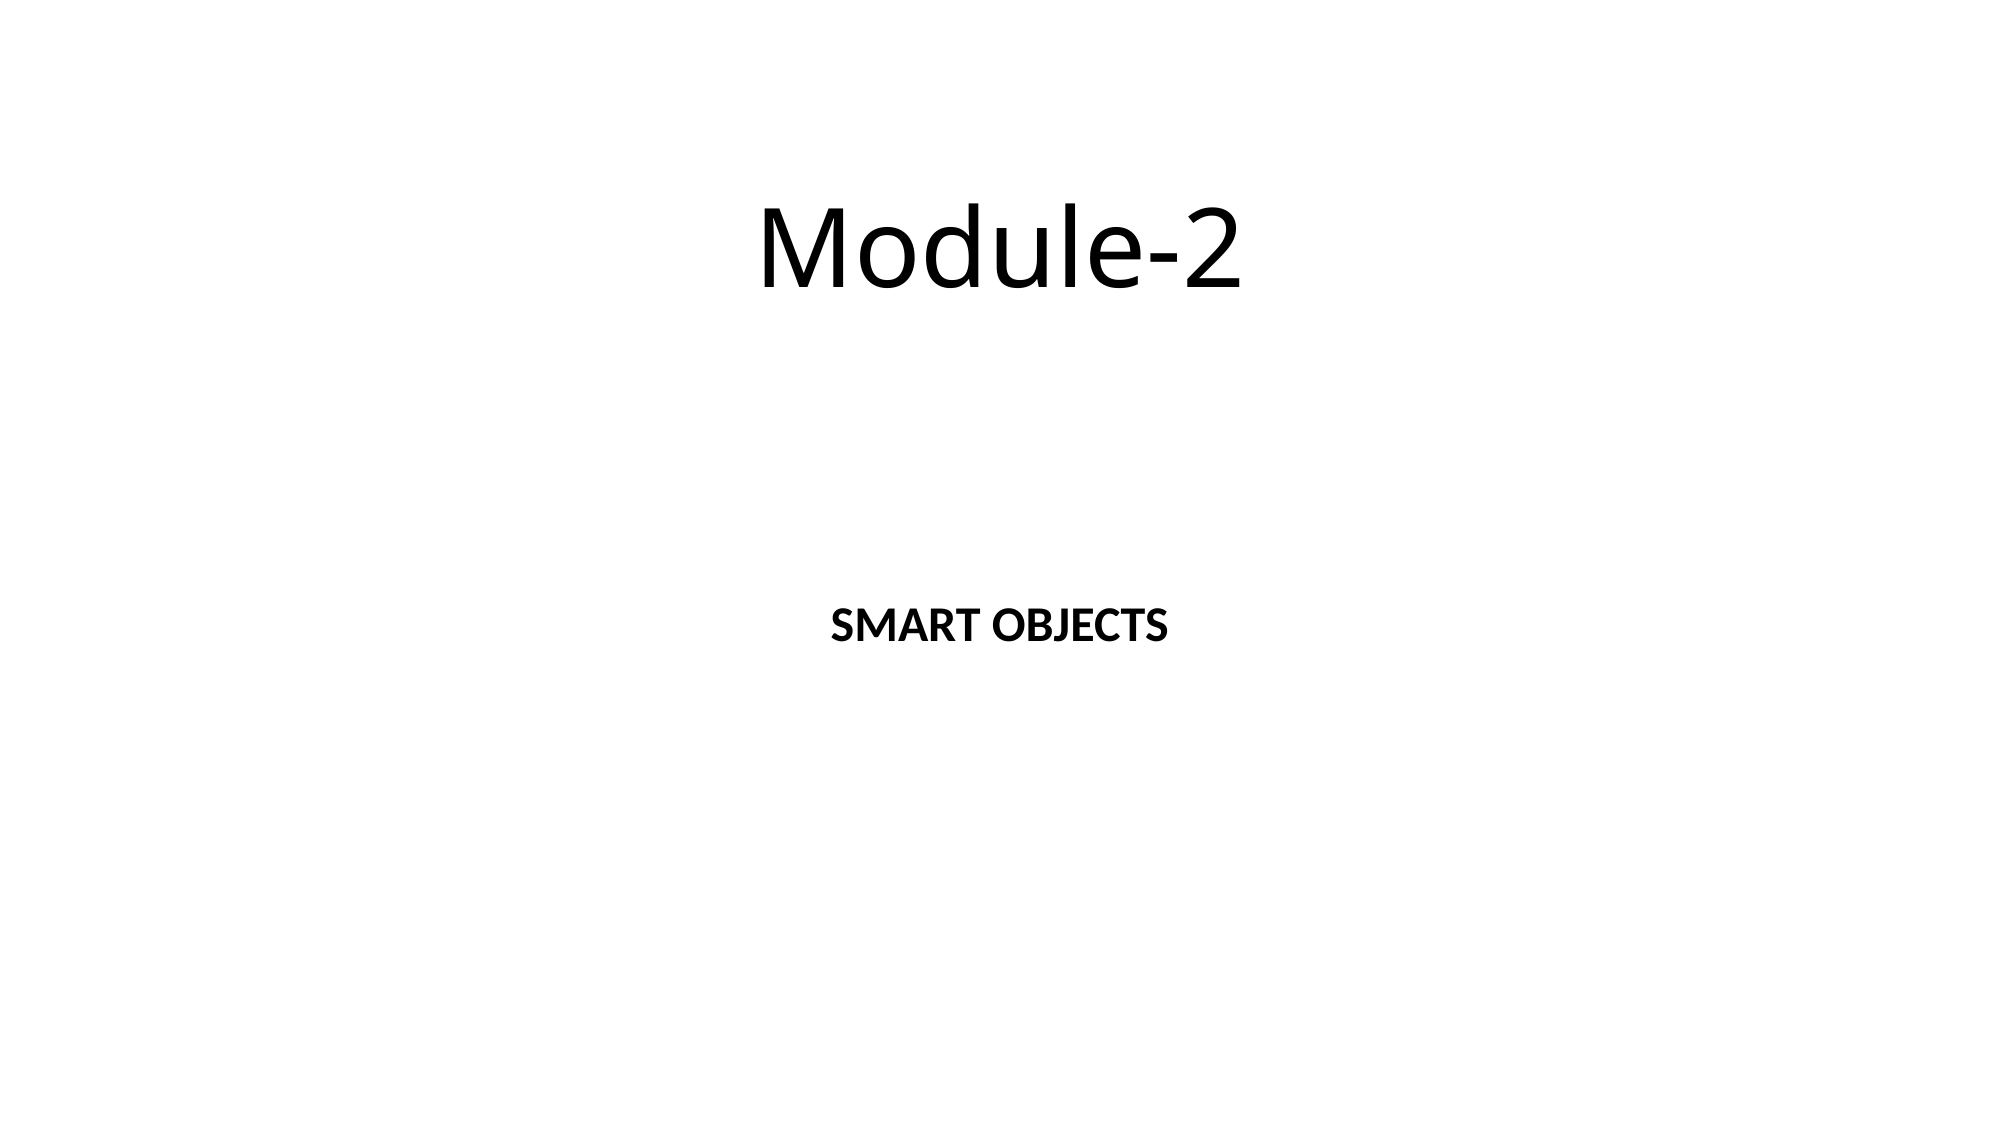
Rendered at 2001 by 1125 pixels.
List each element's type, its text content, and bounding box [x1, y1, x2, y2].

title Module-2 [249, 184, 1750, 319]
subtitle SMART OBJECTS [249, 590, 1750, 863]
